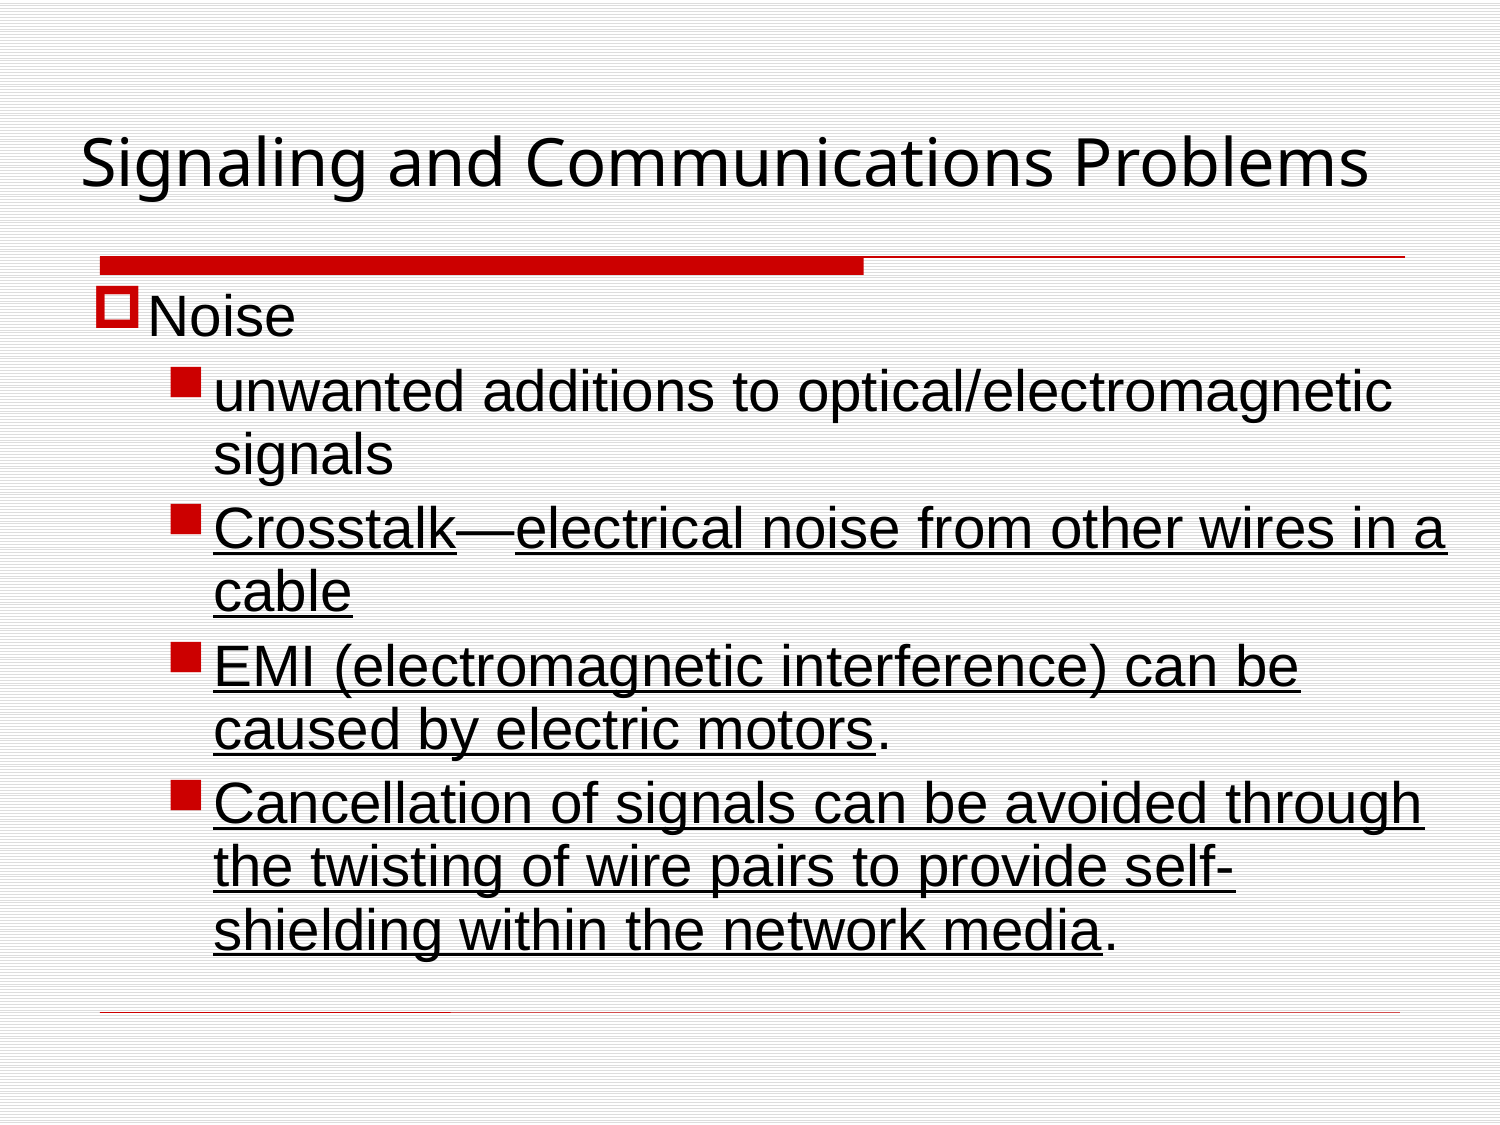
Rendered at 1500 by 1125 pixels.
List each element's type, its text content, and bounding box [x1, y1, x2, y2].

text_box Signaling and Communications Problems [64, 42, 1500, 277]
text_box Noise unwanted additions to optical/electromagnetic signals Crosstalk—electrical noise from other wires in a cable EMI (electromagnetic interference) can be caused by electric motors. Cancellation of signals can be avoided through the twisting of wire pairs to provide self-shielding within the network media. [76, 278, 1477, 1092]
